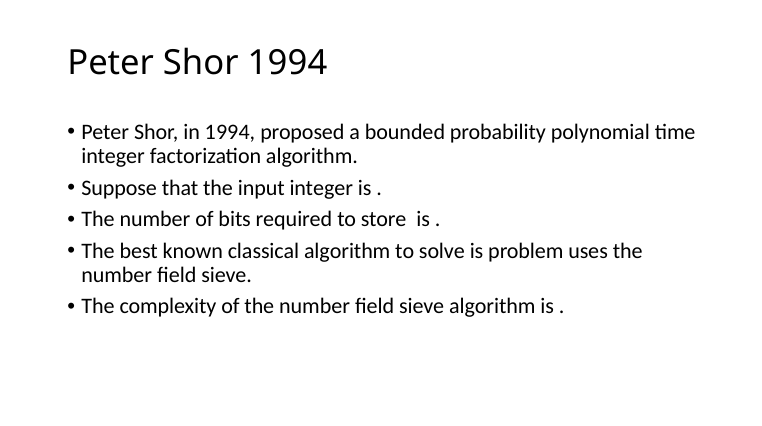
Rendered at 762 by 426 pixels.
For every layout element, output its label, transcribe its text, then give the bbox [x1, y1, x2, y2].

title Peter Shor 1994 [52, 22, 710, 105]
